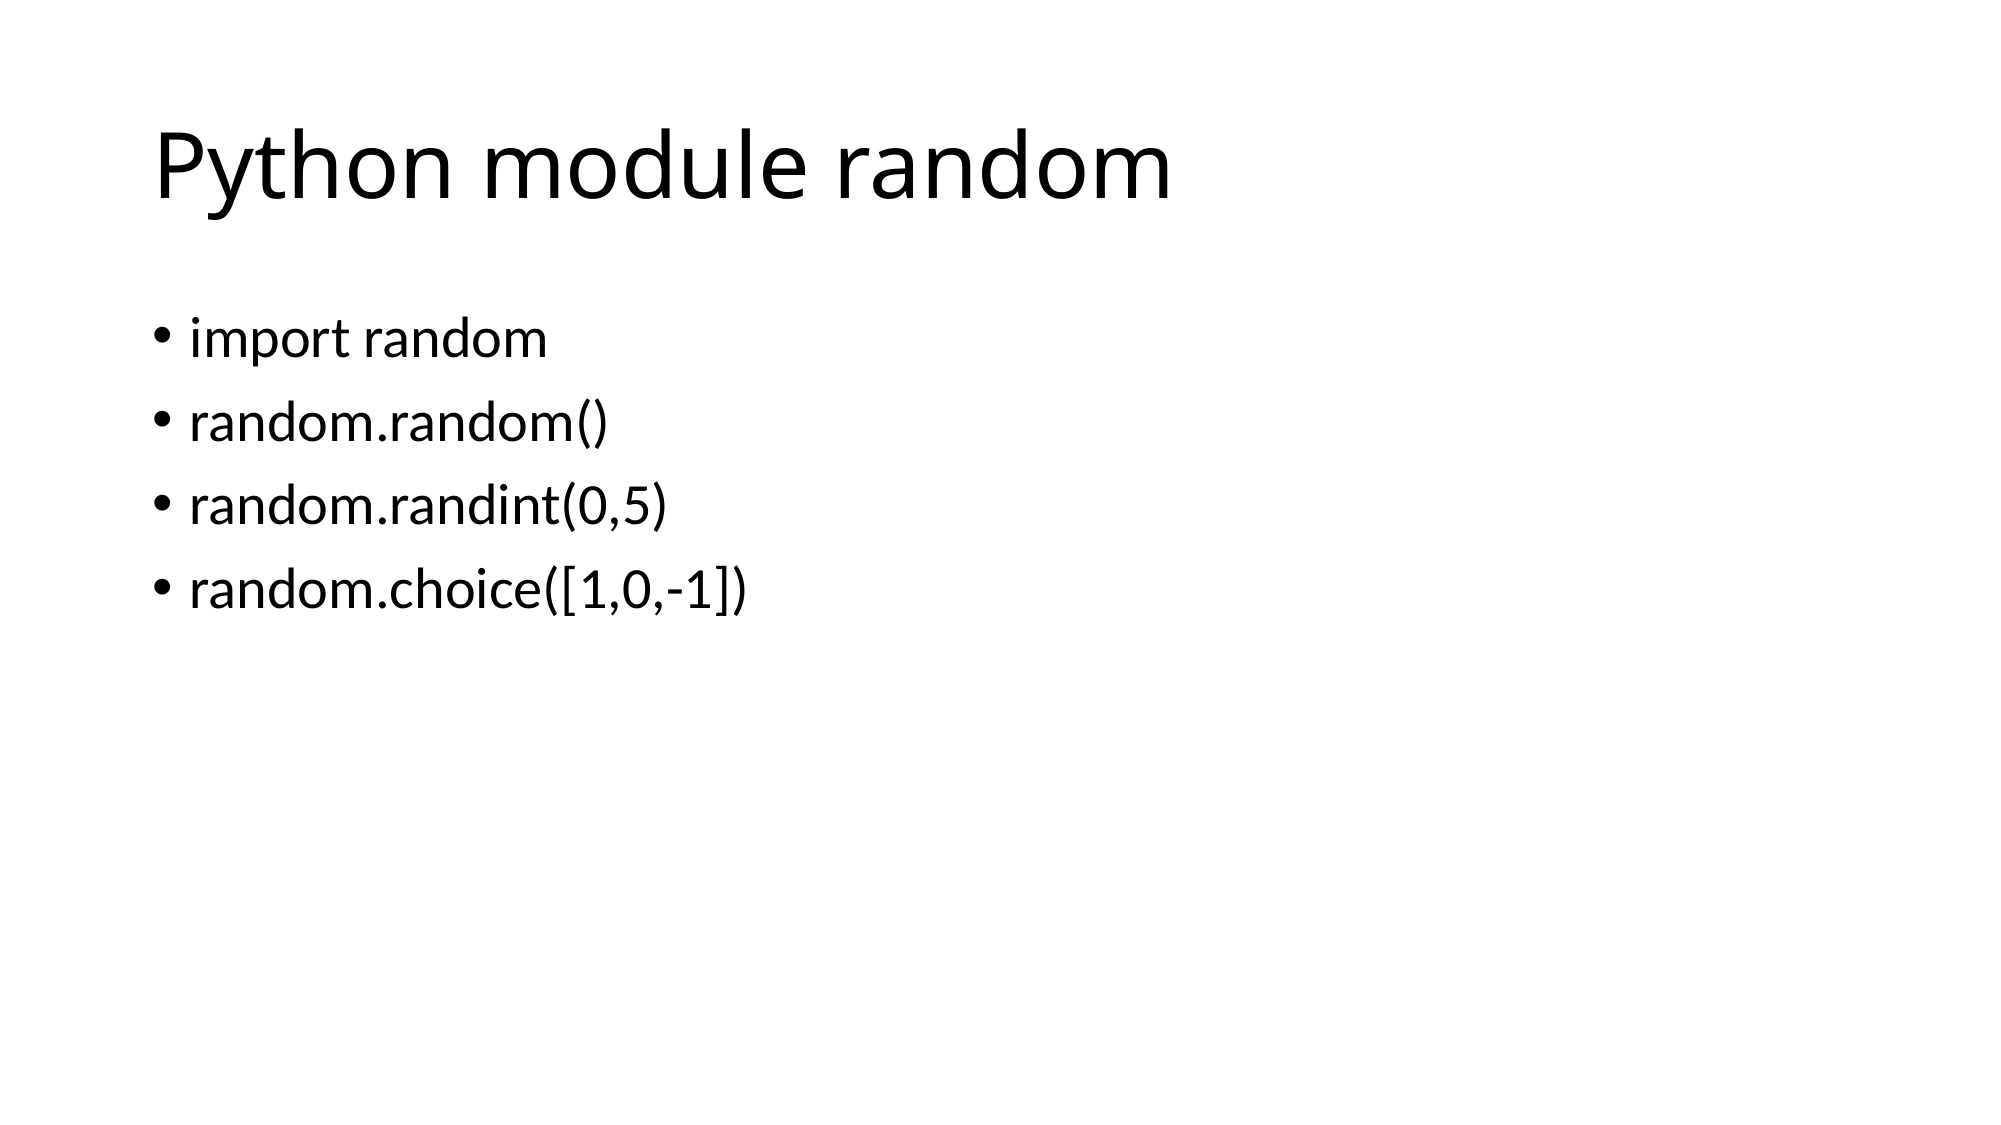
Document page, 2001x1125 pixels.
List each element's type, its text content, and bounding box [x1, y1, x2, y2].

list import random random.random() random.randint(0,5) random.choice([1,0,-1]) [137, 299, 1863, 1014]
title Python module random [137, 59, 1863, 278]
